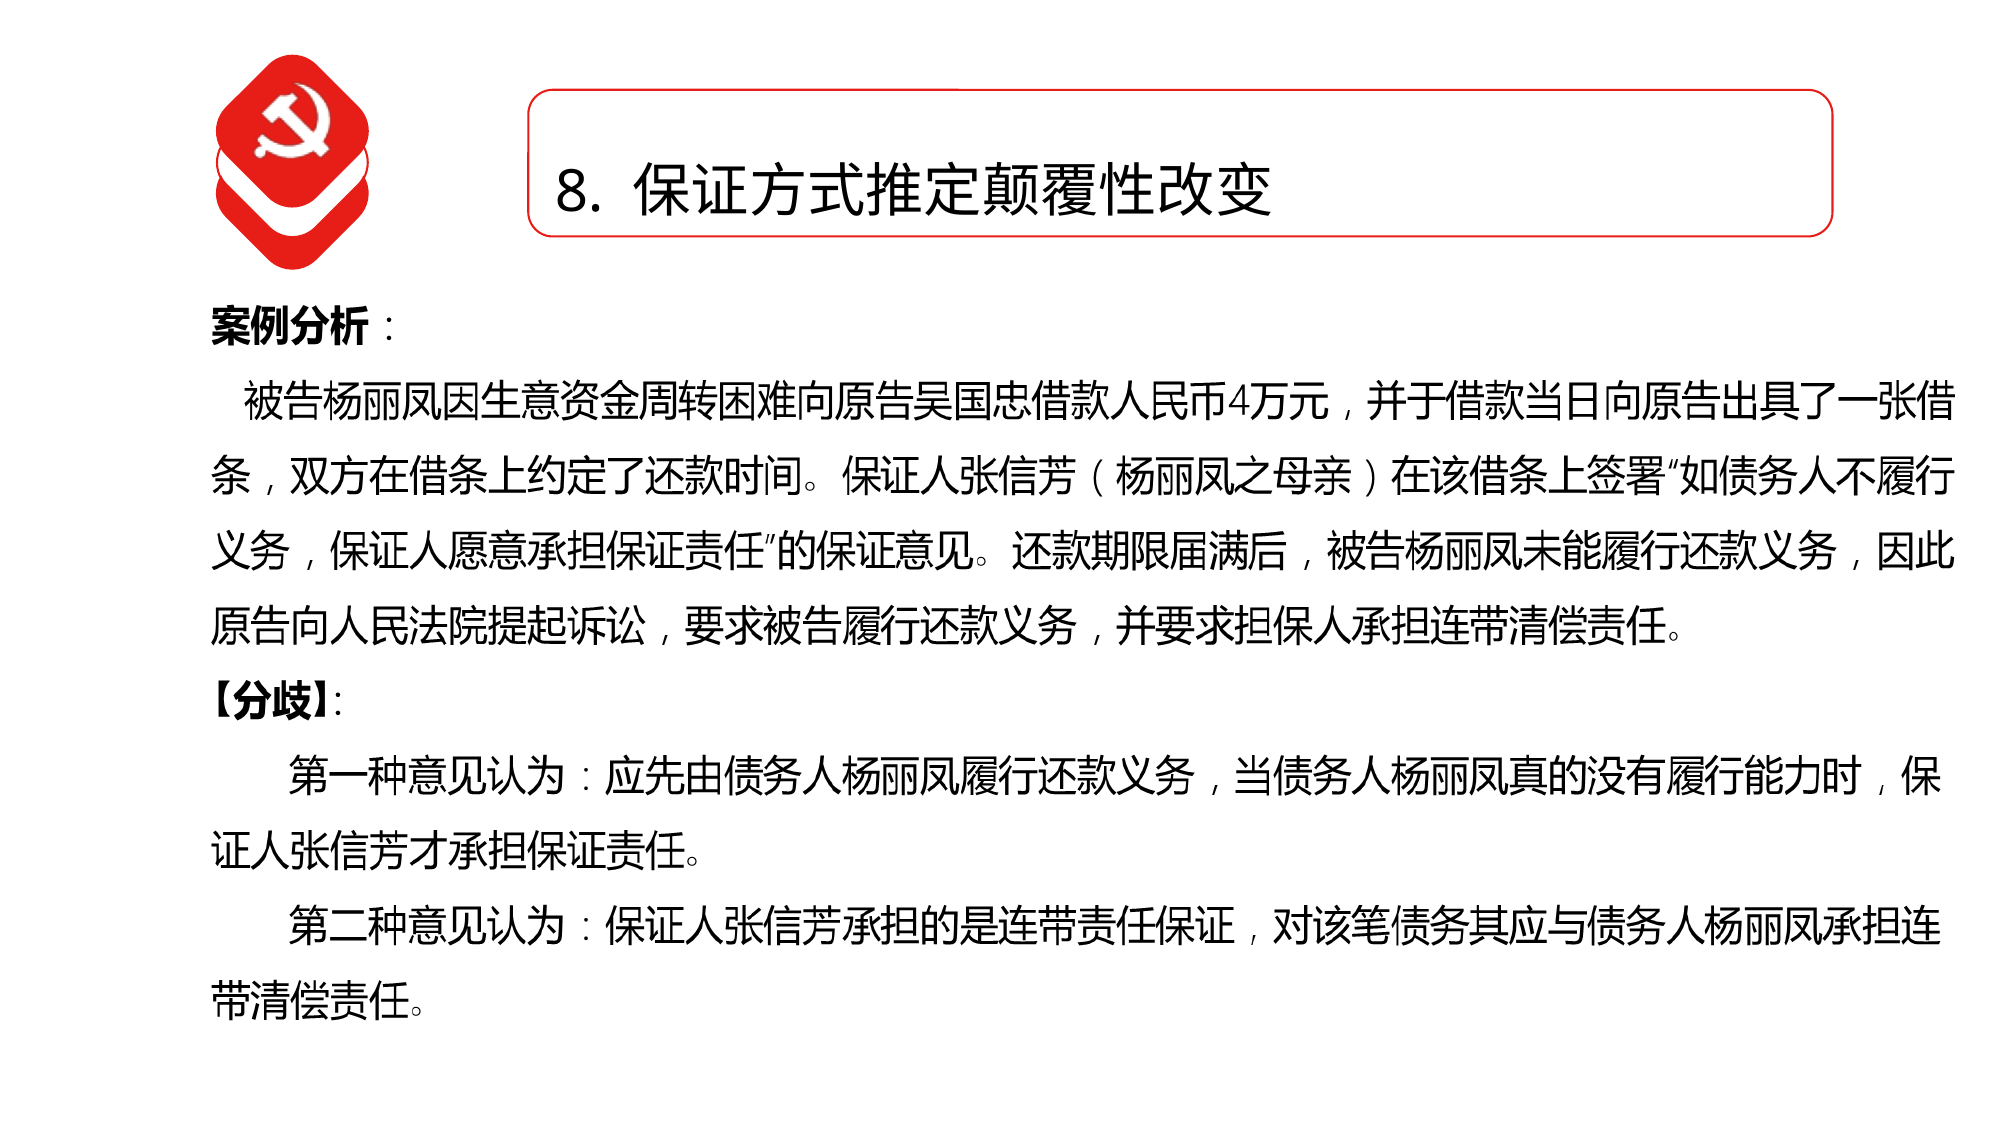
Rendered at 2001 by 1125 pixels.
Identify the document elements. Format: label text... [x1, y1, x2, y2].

text_box 8. 保证方式推定颠覆性改变 [539, 110, 1699, 231]
picture [186, 276, 1979, 1051]
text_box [229, 68, 356, 257]
text_box [527, 88, 1834, 238]
